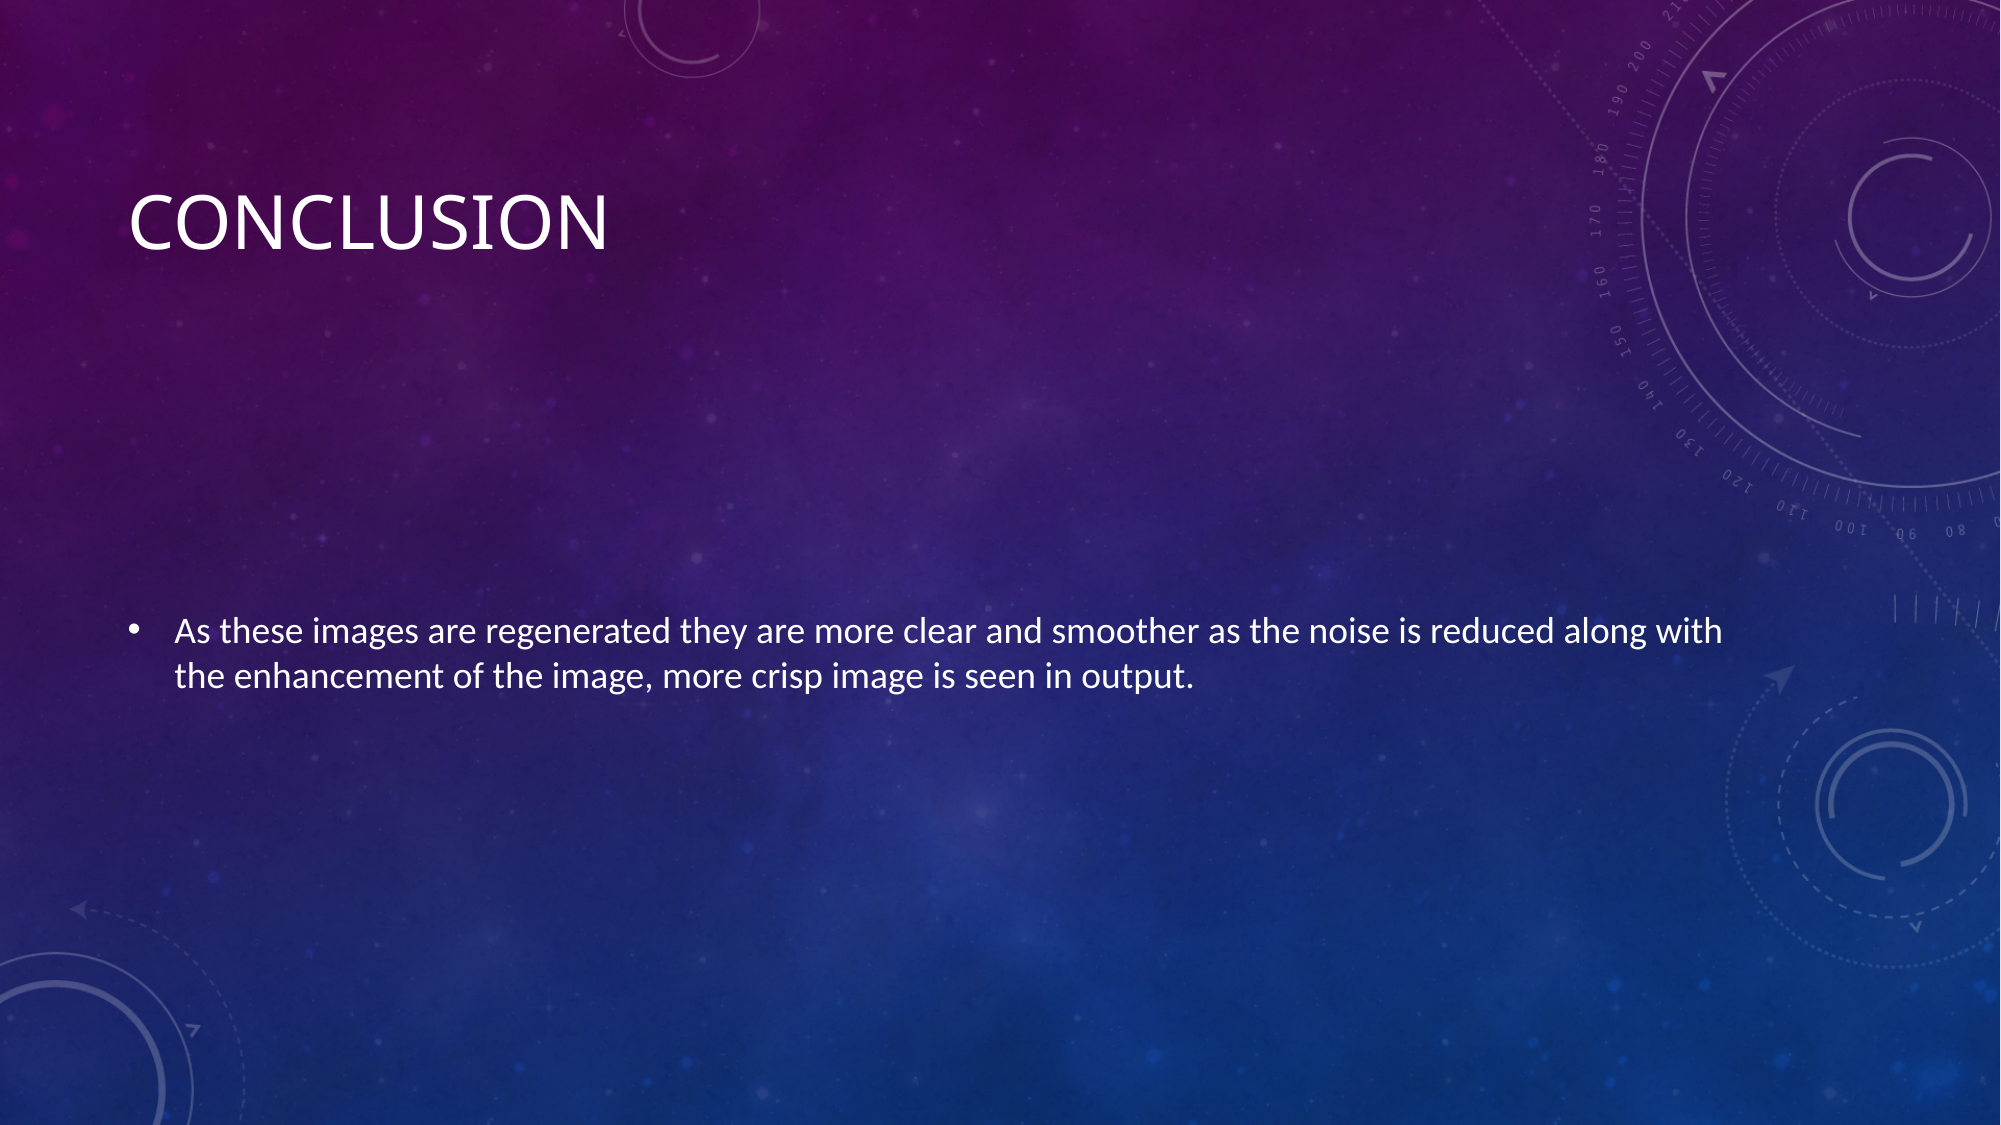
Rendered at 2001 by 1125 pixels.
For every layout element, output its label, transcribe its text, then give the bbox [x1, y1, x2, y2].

list As these images are regenerated they are more clear and smoother as the noise is reduced along with the enhancement of the image, more crisp image is seen in output. [112, 351, 1775, 950]
picture [0, 0, 2001, 1125]
title Conclusion [112, 99, 1775, 339]
